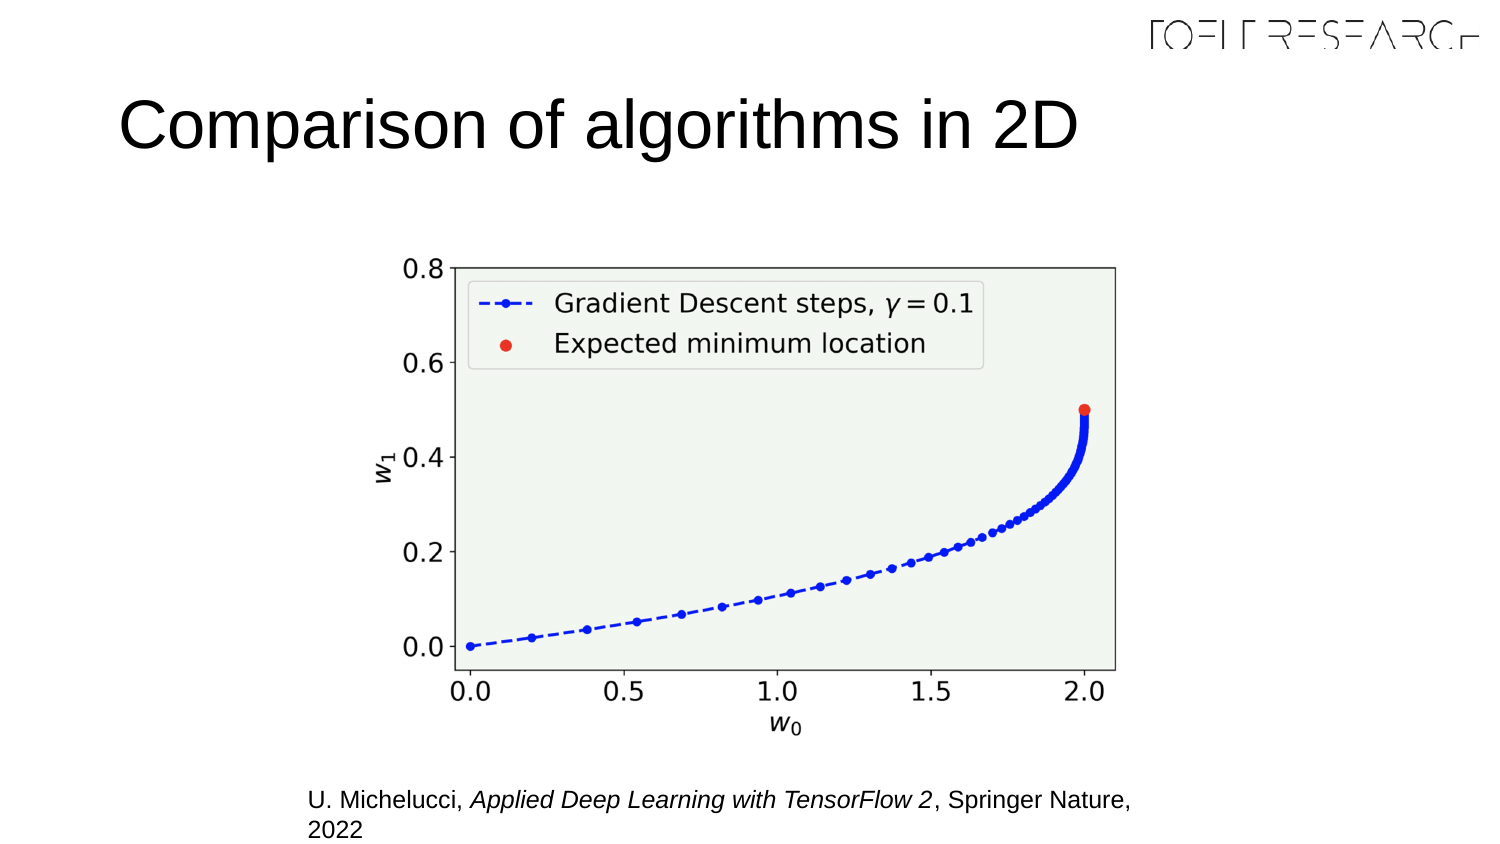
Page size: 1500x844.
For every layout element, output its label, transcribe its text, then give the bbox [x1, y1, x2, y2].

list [343, 224, 1157, 760]
title Comparison of algorithms in 2D [103, 44, 1397, 208]
text_box U. Michelucci, Applied Deep Learning with TensorFlow 2, Springer Nature, 2022 [292, 776, 1207, 844]
